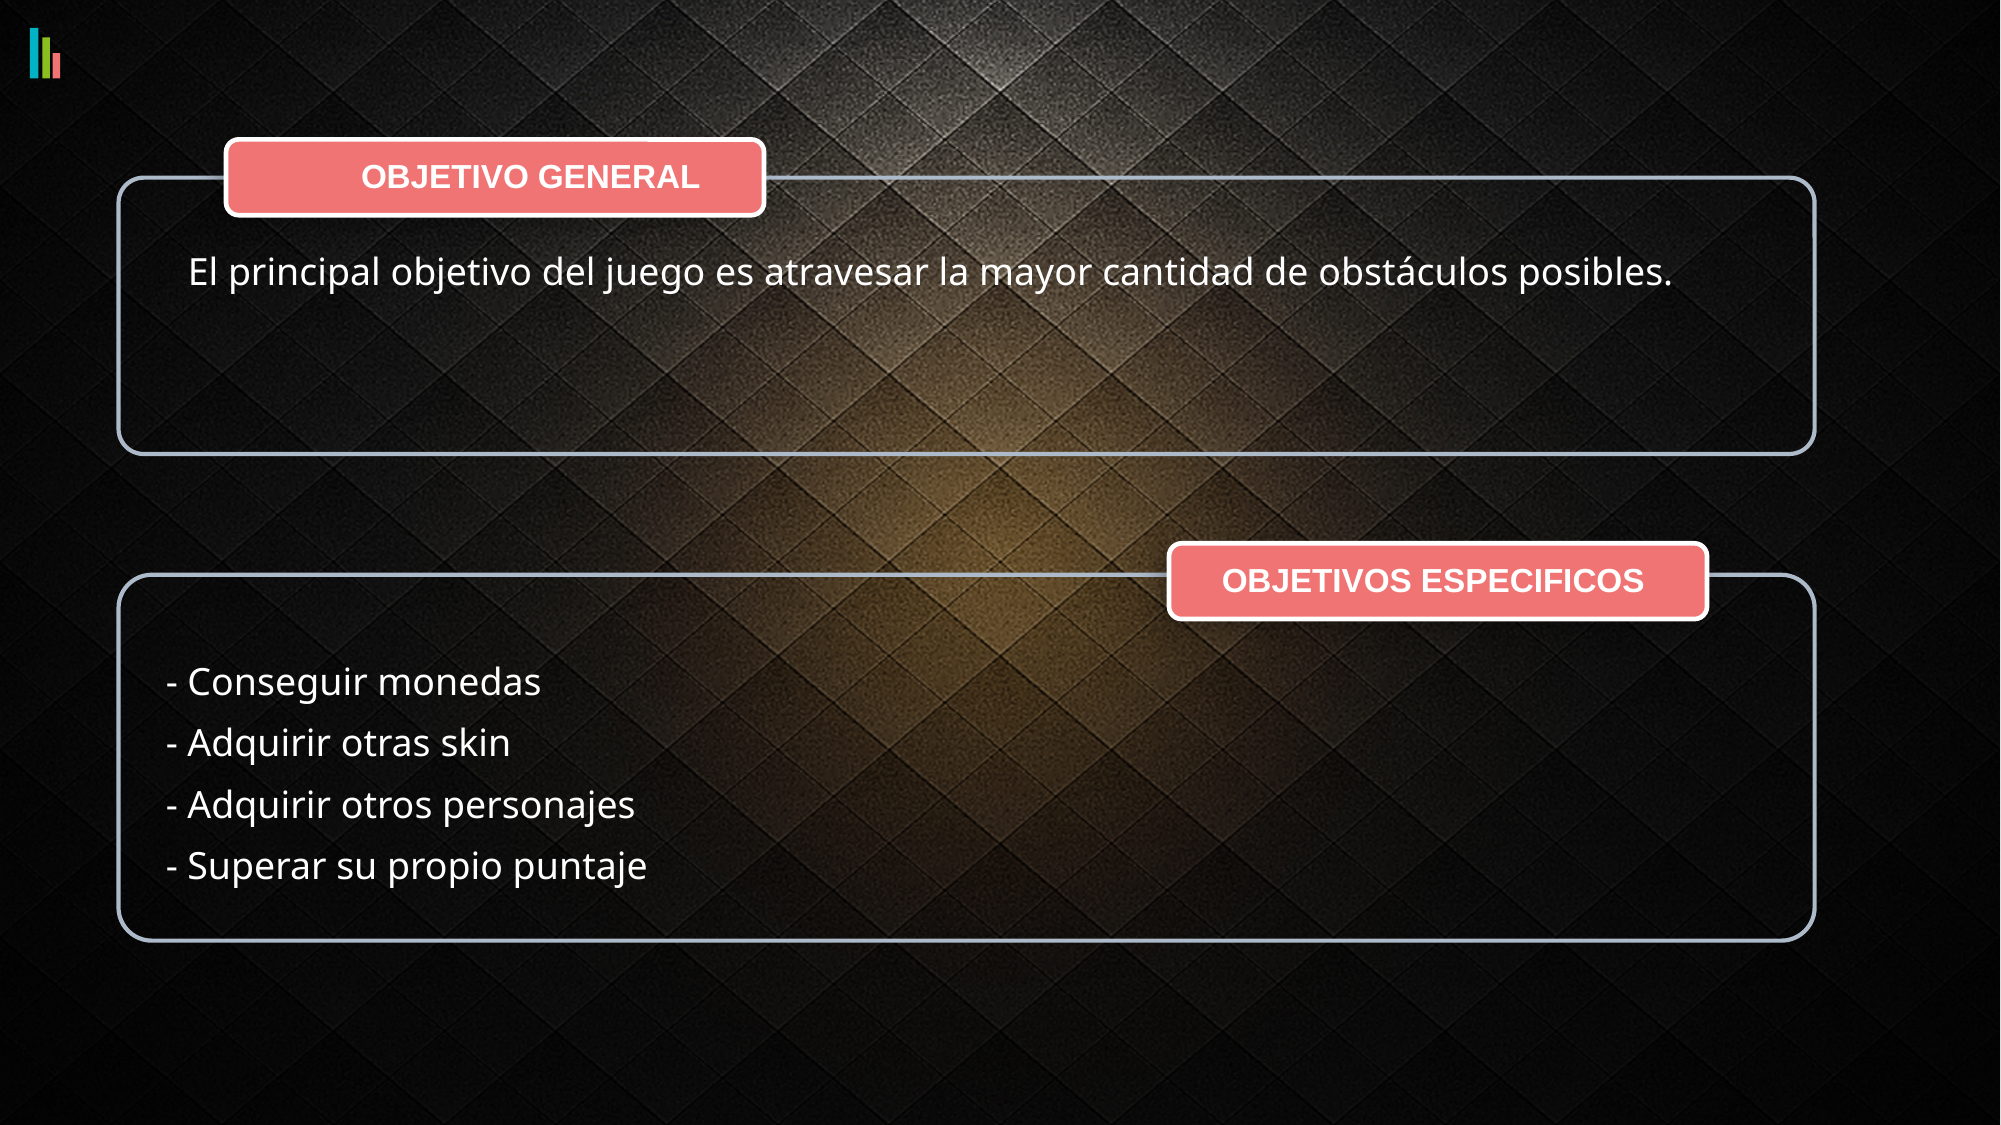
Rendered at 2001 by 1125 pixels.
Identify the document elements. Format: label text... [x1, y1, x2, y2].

text_box [1166, 541, 1710, 622]
text_box OBJETIVO GENERAL [264, 147, 723, 203]
picture [0, 0, 2001, 1125]
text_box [29, 27, 61, 79]
text_box - Conseguir monedas - Adquirir otras skin - Adquirir otros personajes - Superar su propio puntaje [151, 641, 1760, 895]
text_box [116, 572, 1817, 943]
text_box OBJETIVOS ESPECIFICOS [1203, 551, 1663, 607]
text_box El principal objetivo del juego es atravesar la mayor cantidad de obstáculos posibles. [173, 231, 1733, 301]
text_box [223, 137, 767, 218]
text_box [116, 175, 1817, 457]
